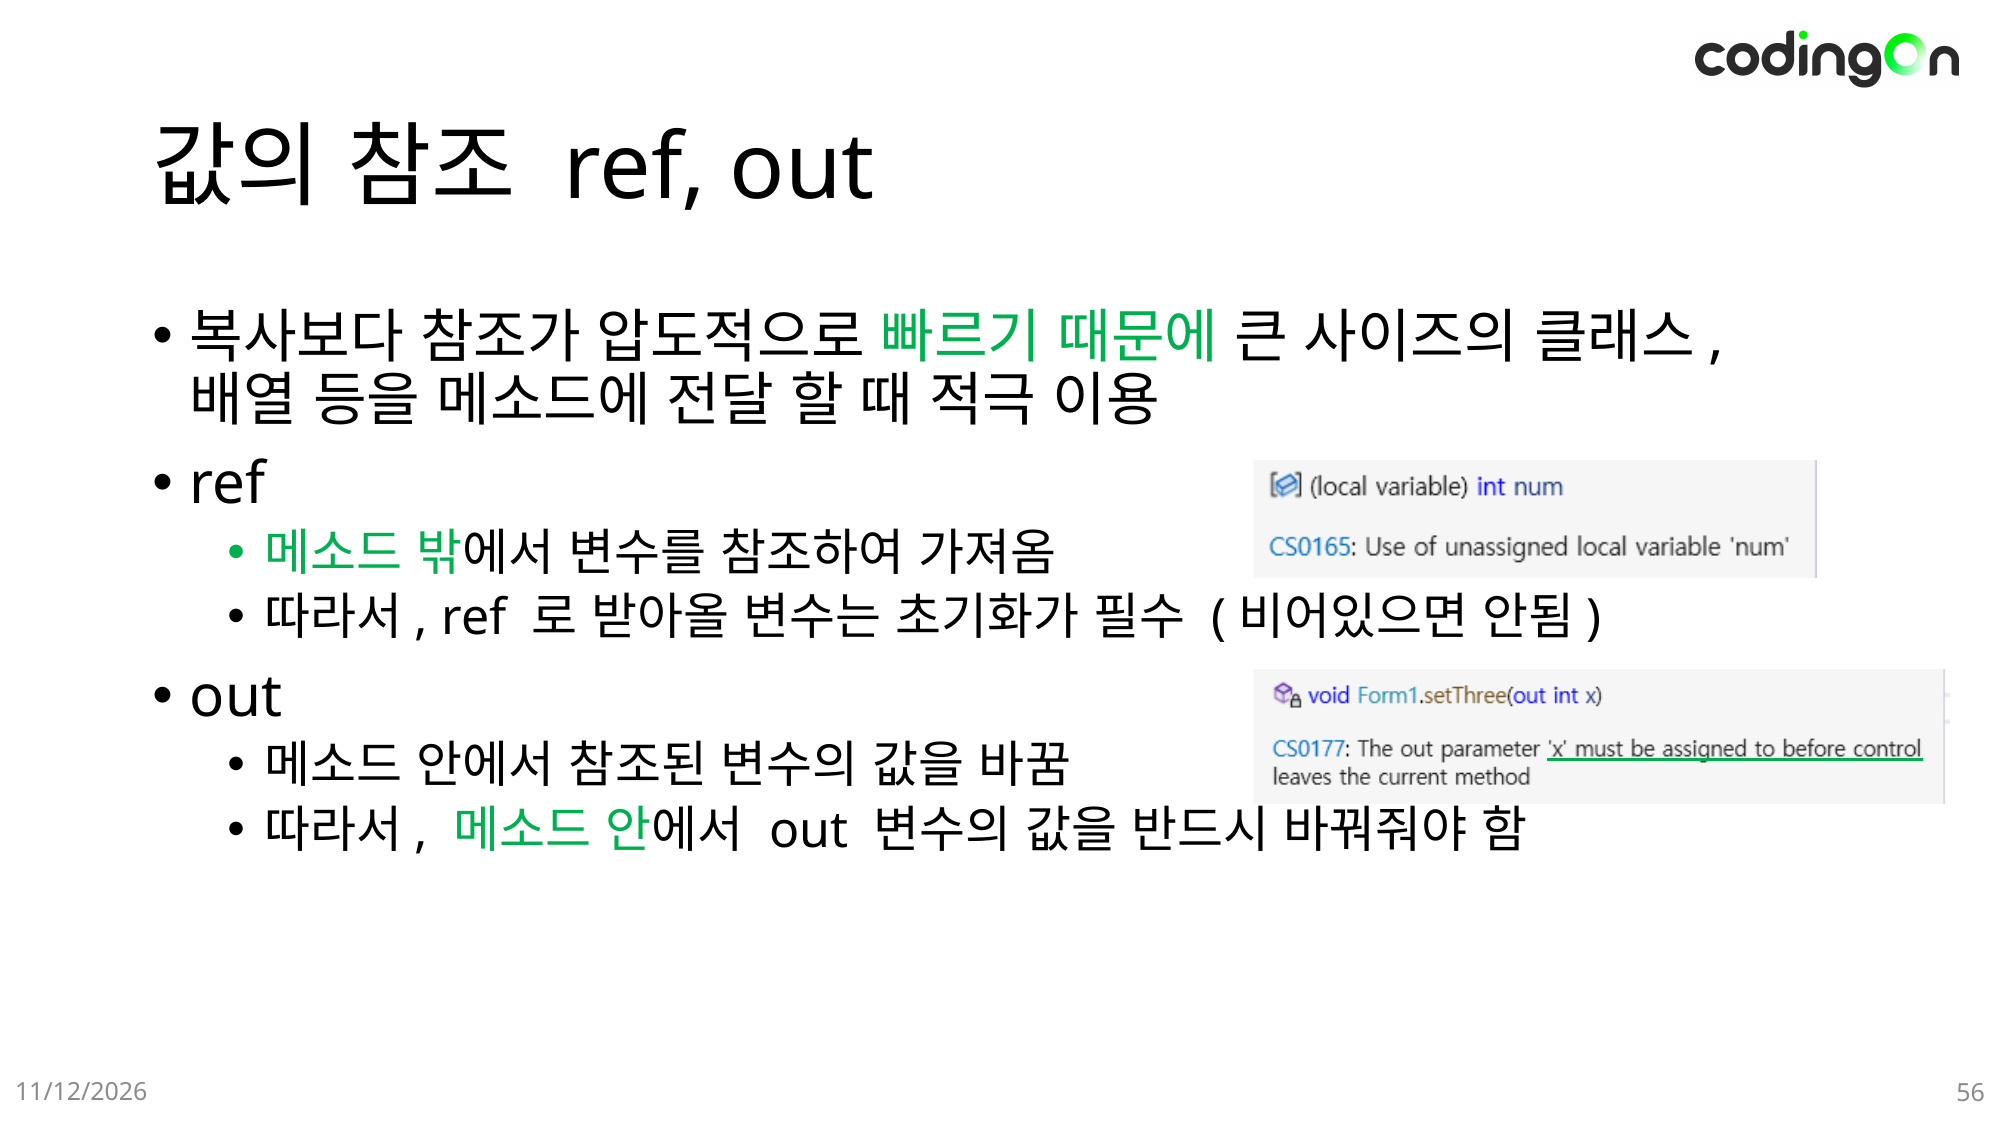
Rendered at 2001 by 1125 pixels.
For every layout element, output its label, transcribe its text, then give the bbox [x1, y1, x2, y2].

slide_number 56 [1550, 1063, 2000, 1124]
title 값의 참조 ref, out [137, 59, 1863, 278]
list 복사보다 참조가 압도적으로 빠르기 때문에 큰 사이즈의 클래스, 배열 등을 메소드에 전달 할 때 적극 이용 ref 메소드 밖에서 변수를 참조하여 가져옴 따라서, ref 로 받아올 변수는 초기화가 필수 (비어있으면 안됨) out 메소드 안에서 참조된 변수의 값을 바꿈 따라서, 메소드 안에서 out 변수의 값을 반드시 바꿔줘야 함 [137, 299, 1863, 1014]
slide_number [0, 1062, 450, 1123]
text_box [1253, 669, 1951, 804]
picture [1253, 459, 1817, 578]
picture [1695, 30, 1959, 88]
